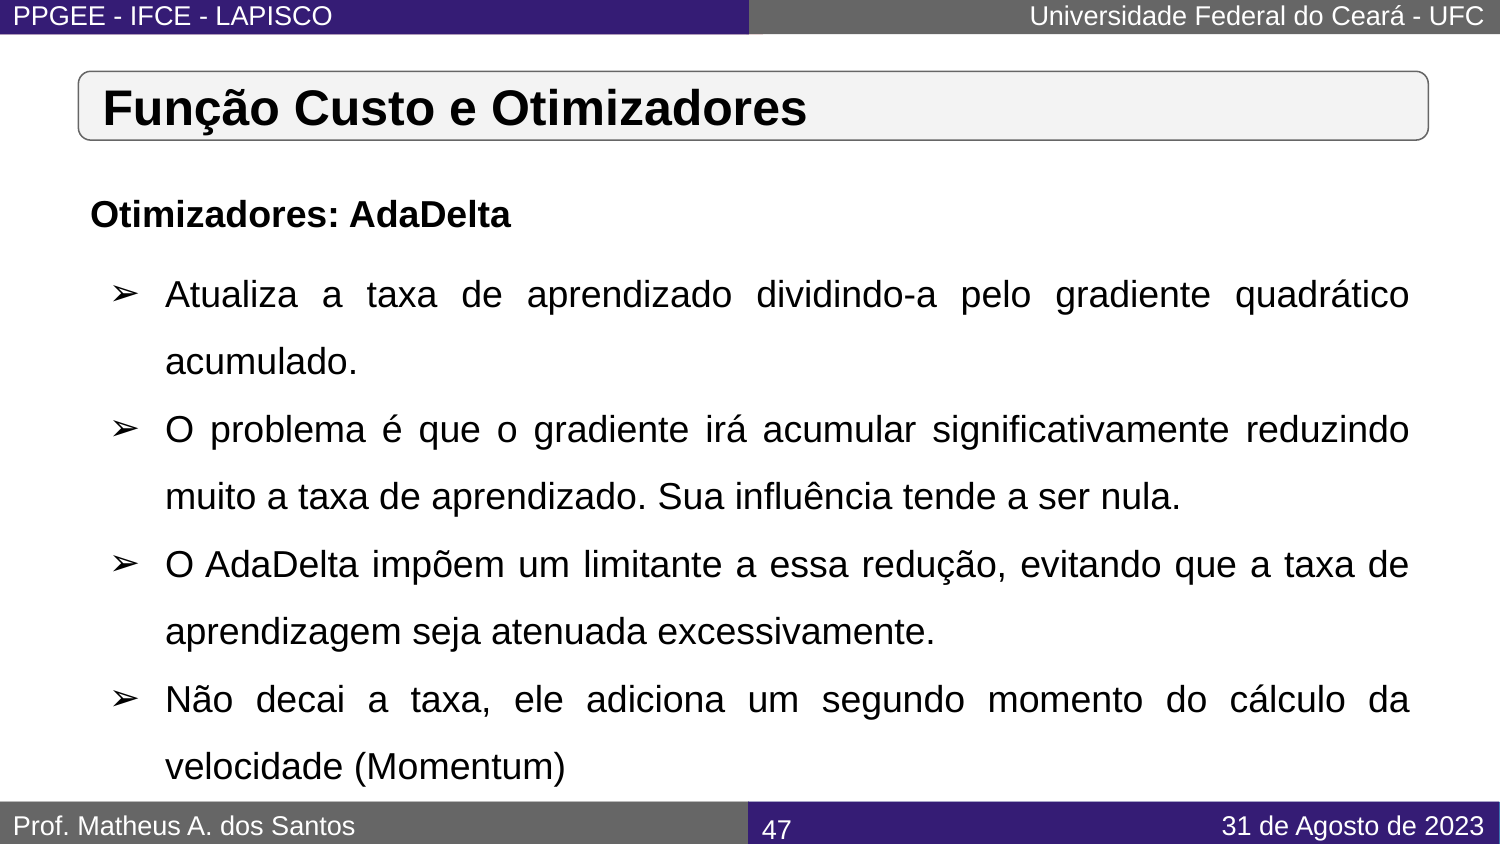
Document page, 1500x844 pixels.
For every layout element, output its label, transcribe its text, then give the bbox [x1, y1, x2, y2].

title Função Custo e Otimizadores [87, 70, 1073, 140]
list Otimizadores: AdaDelta Atualiza a taxa de aprendizado dividindo-a pelo gradiente quadrático acumulado. O problema é que o gradiente irá acumular significativamente reduzindo muito a taxa de aprendizado. Sua influência tende a ser nula. O AdaDelta impõem um limitante a essa redução, evitando que a taxa de aprendizagem seja atenuada excessivamente. Não decai a taxa, ele adiciona um segundo momento do cálculo da velocidade (Momentum) [75, 152, 1425, 784]
slide_number ‹#› [731, 796, 822, 844]
